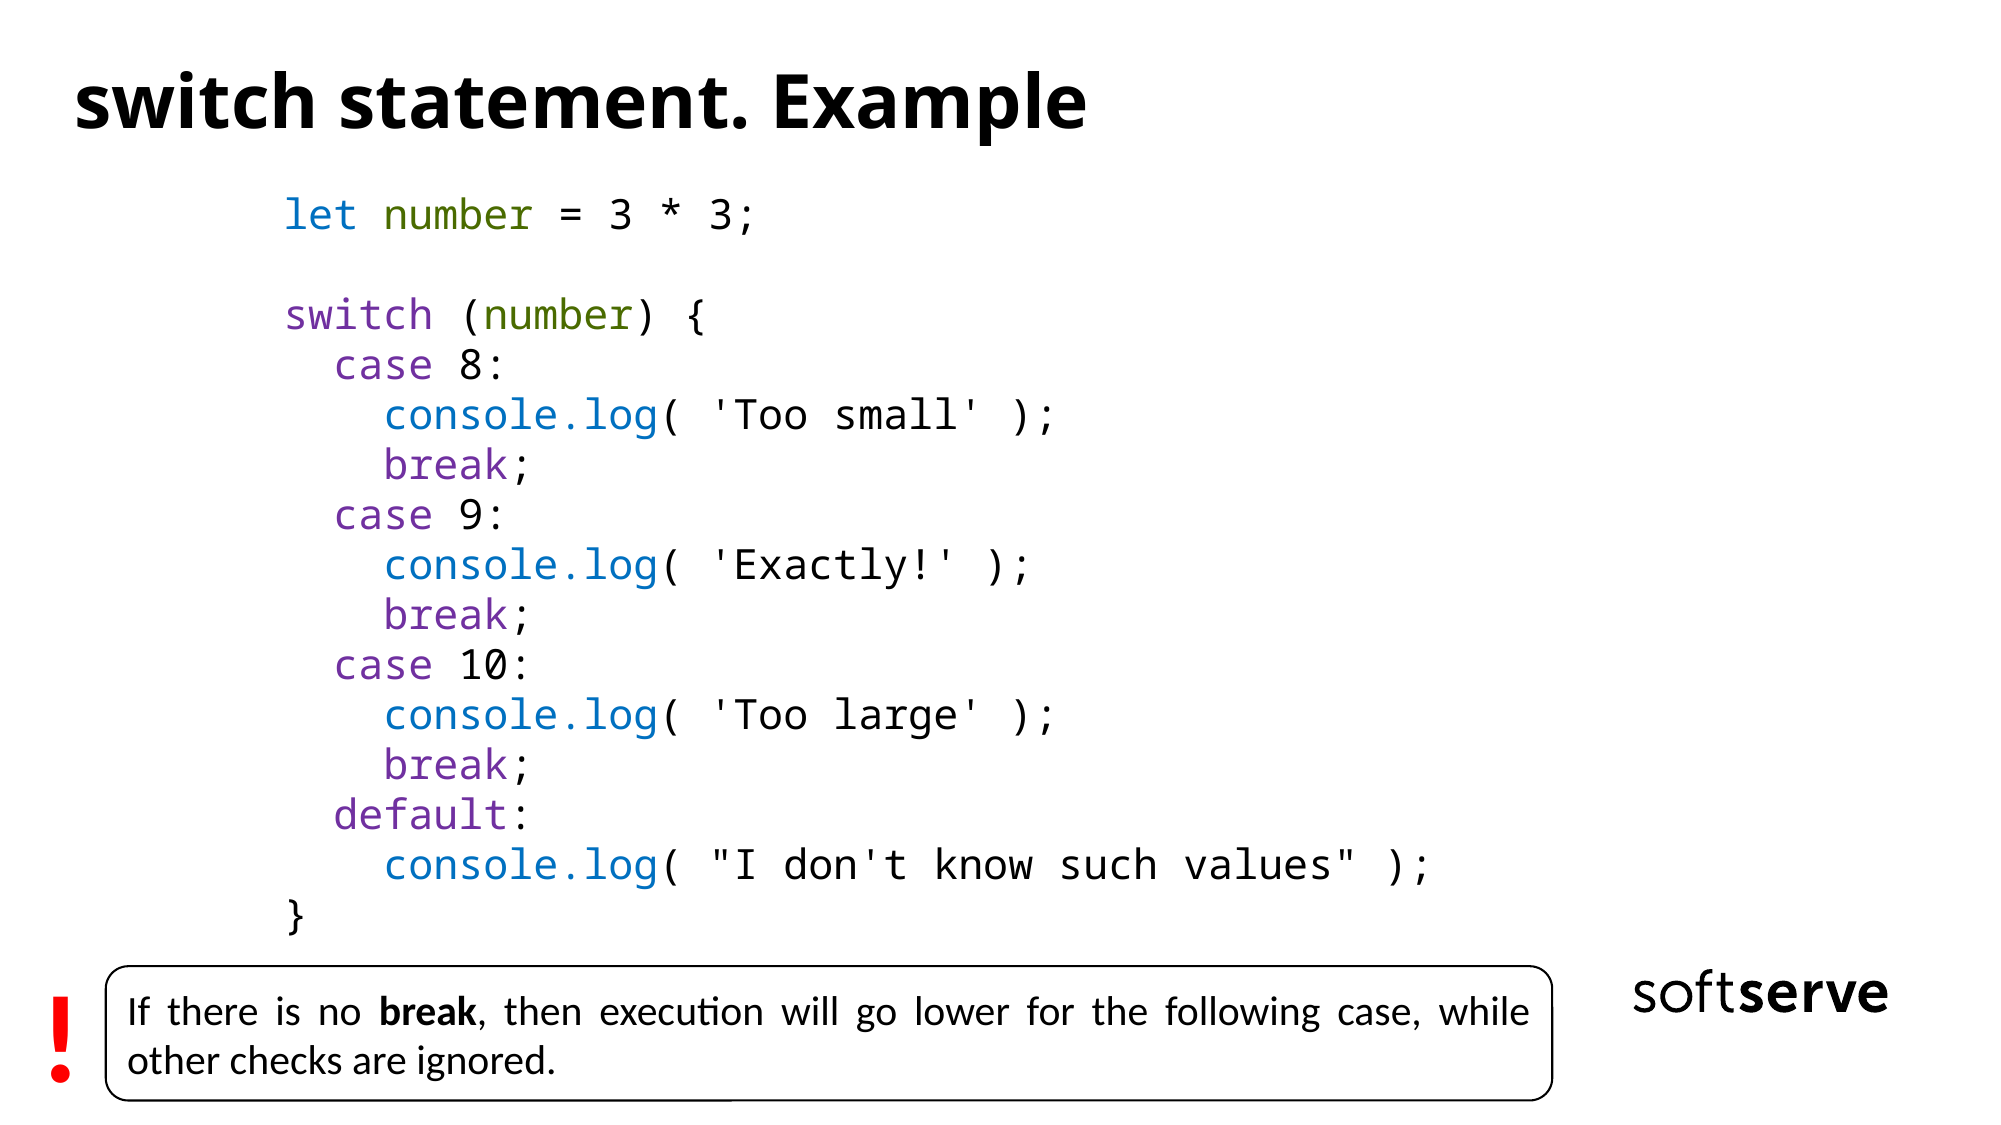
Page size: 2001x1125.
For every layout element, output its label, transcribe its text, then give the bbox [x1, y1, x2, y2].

title switch statement. Example [59, 56, 1957, 143]
text_box ! [15, 950, 106, 1116]
text_box If there is no break, then execution will go lower for the following case, while other checks are ignored. [106, 965, 1554, 1102]
text_box let number = 3 * 3; switch (number) { case 8: console.log( 'Too small' ); break; case 9: console.log( 'Exactly!' ); break; case 10: console.log( 'Too large' ); break; default: console.log( "I don't know such values" ); } [43, 180, 1671, 946]
